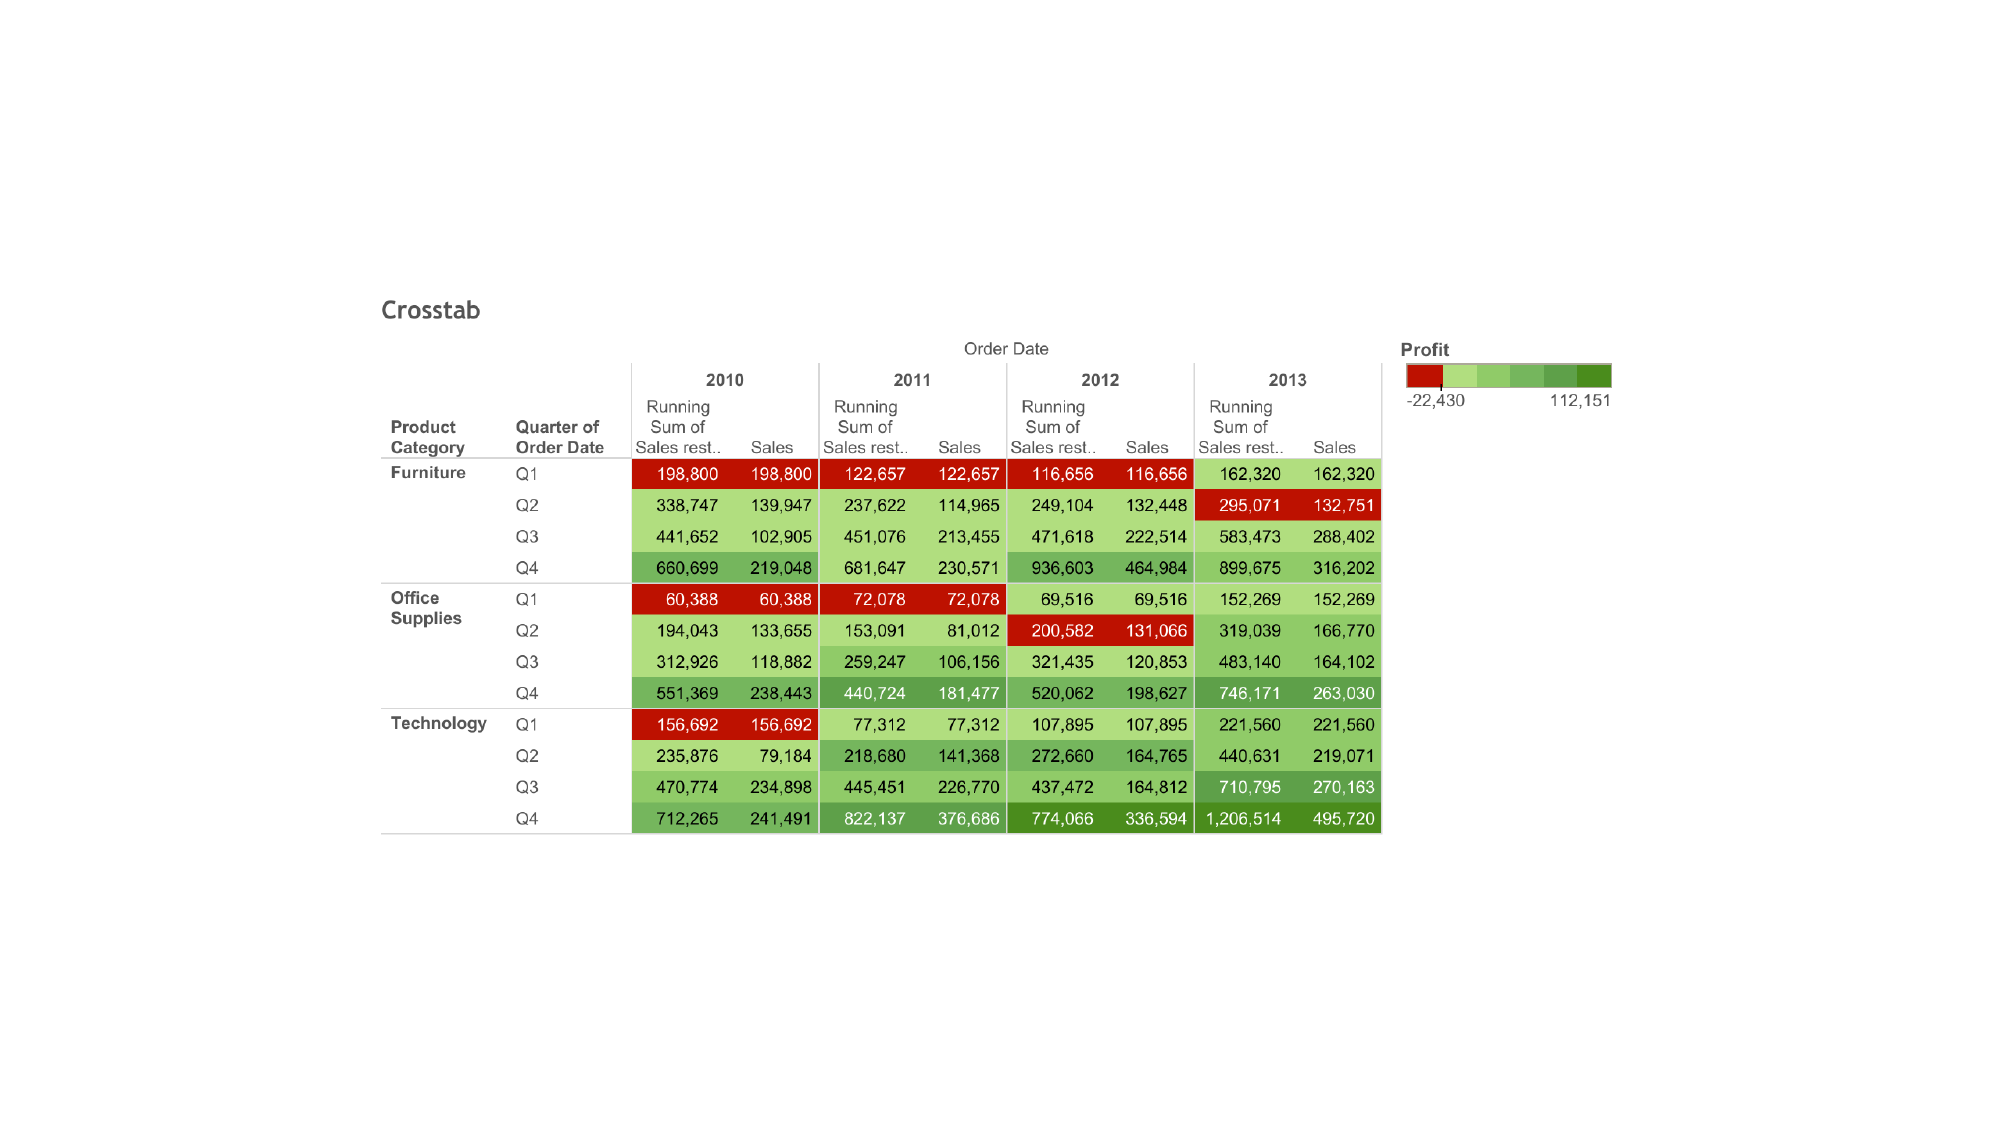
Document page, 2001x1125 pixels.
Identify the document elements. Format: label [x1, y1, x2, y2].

picture [381, 290, 1619, 835]
